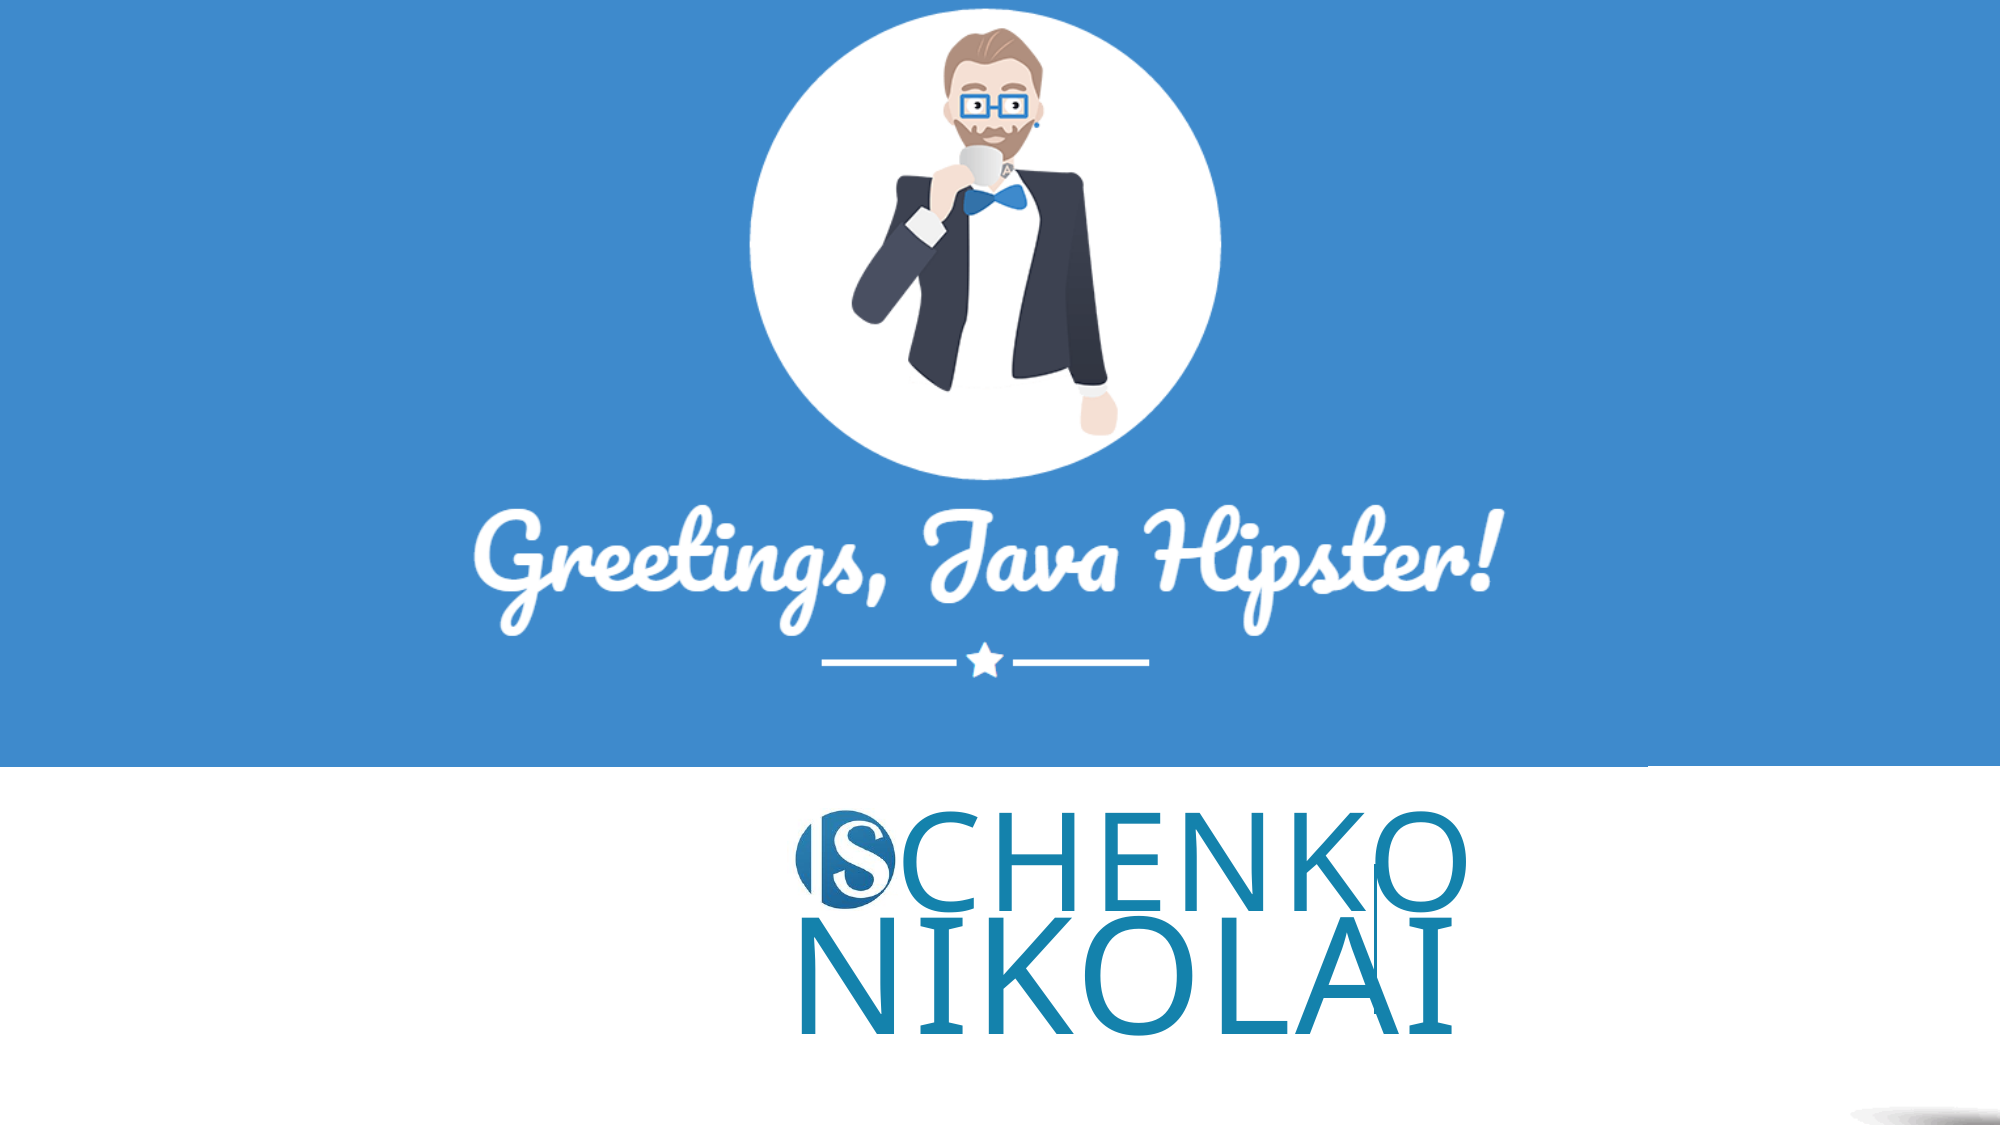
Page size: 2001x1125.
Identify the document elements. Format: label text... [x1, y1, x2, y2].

picture [0, 0, 2000, 1125]
picture [787, 808, 898, 911]
text_box Chenko [880, 778, 1540, 988]
text_box NIKOLAi [771, 883, 1485, 1092]
